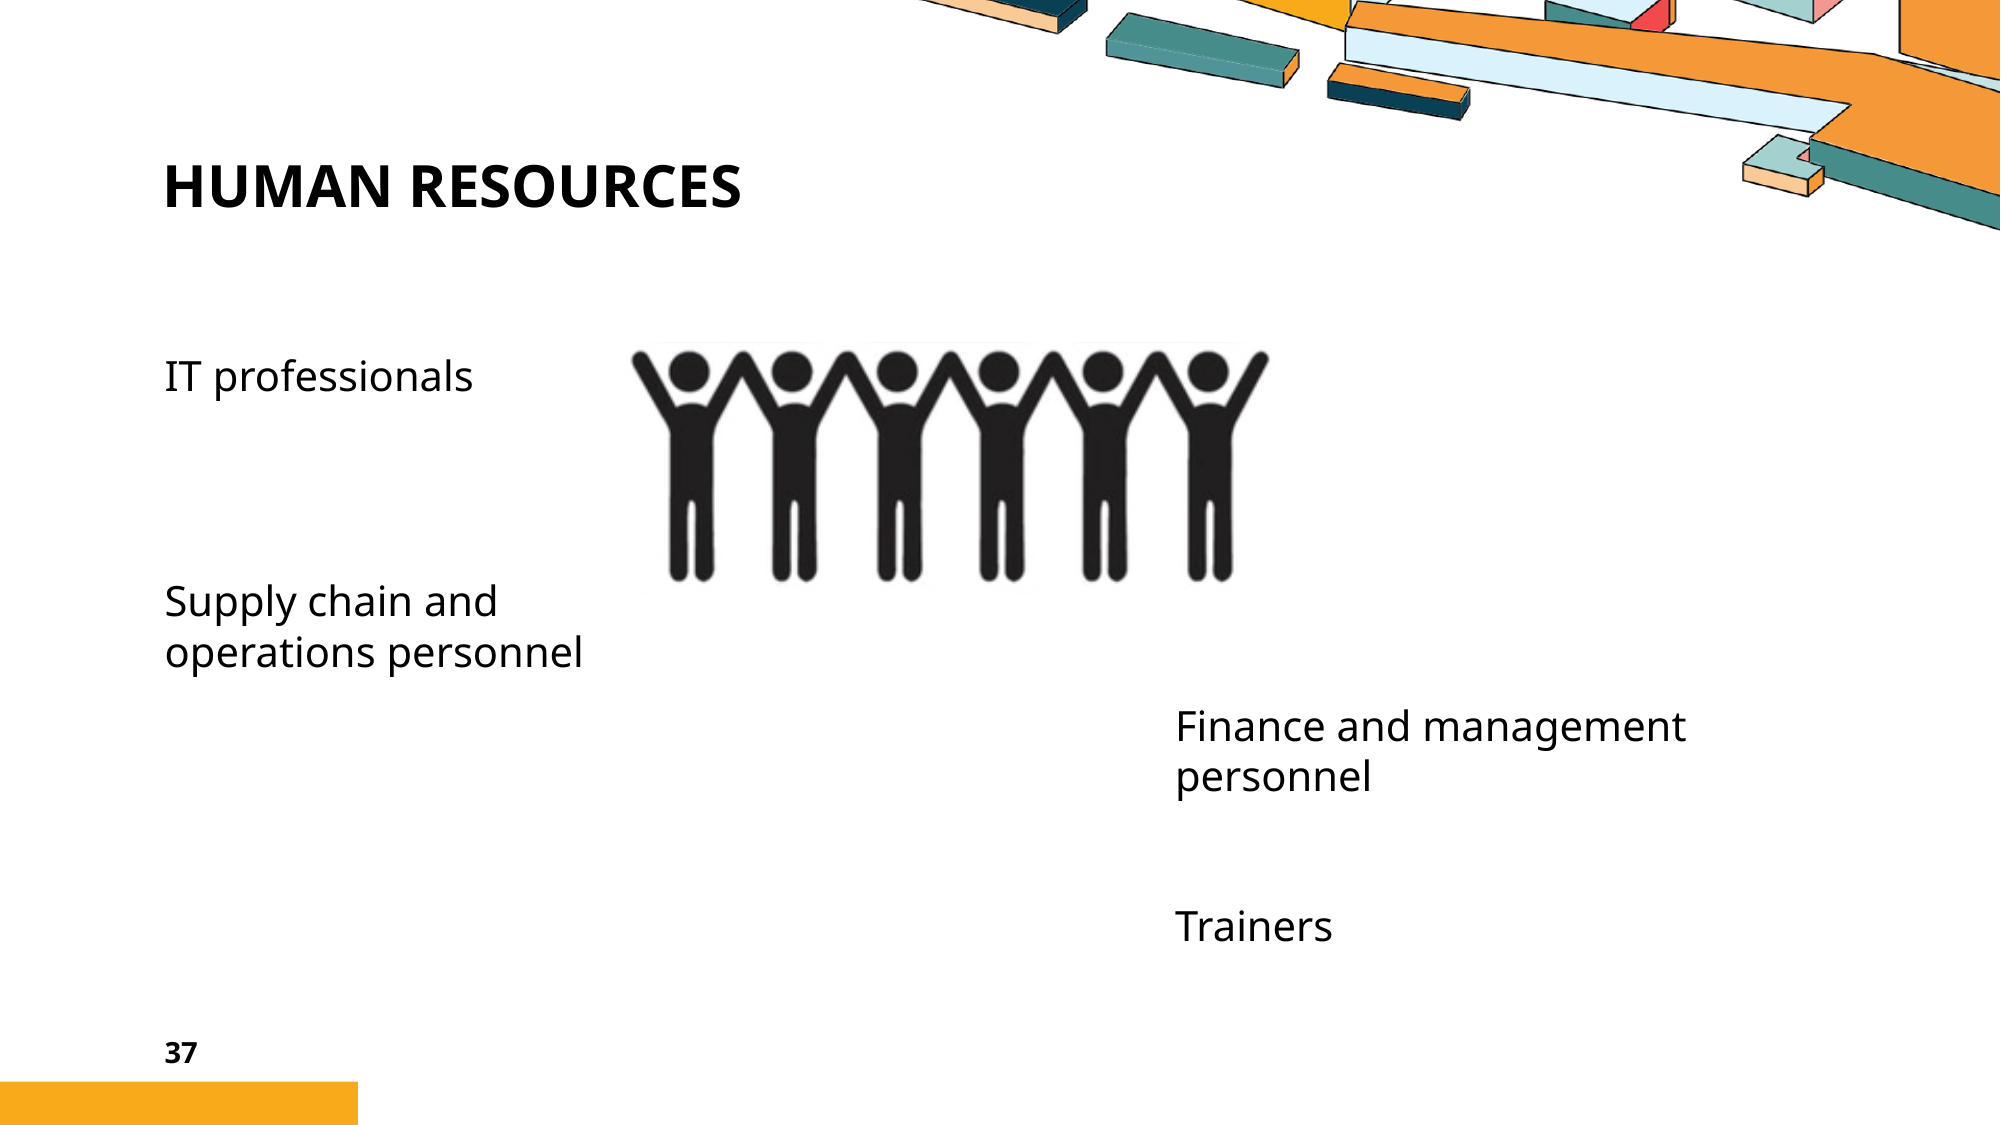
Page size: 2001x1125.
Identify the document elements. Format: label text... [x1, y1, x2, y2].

picture [623, 342, 1282, 594]
list IT professionals Supply chain and operations personnel [149, 342, 693, 751]
slide_number 37 [149, 1024, 345, 1085]
text_box Finance and management personnel Trainers [1159, 692, 1900, 959]
title Human Resources [147, 22, 1160, 228]
picture [816, 0, 2000, 236]
